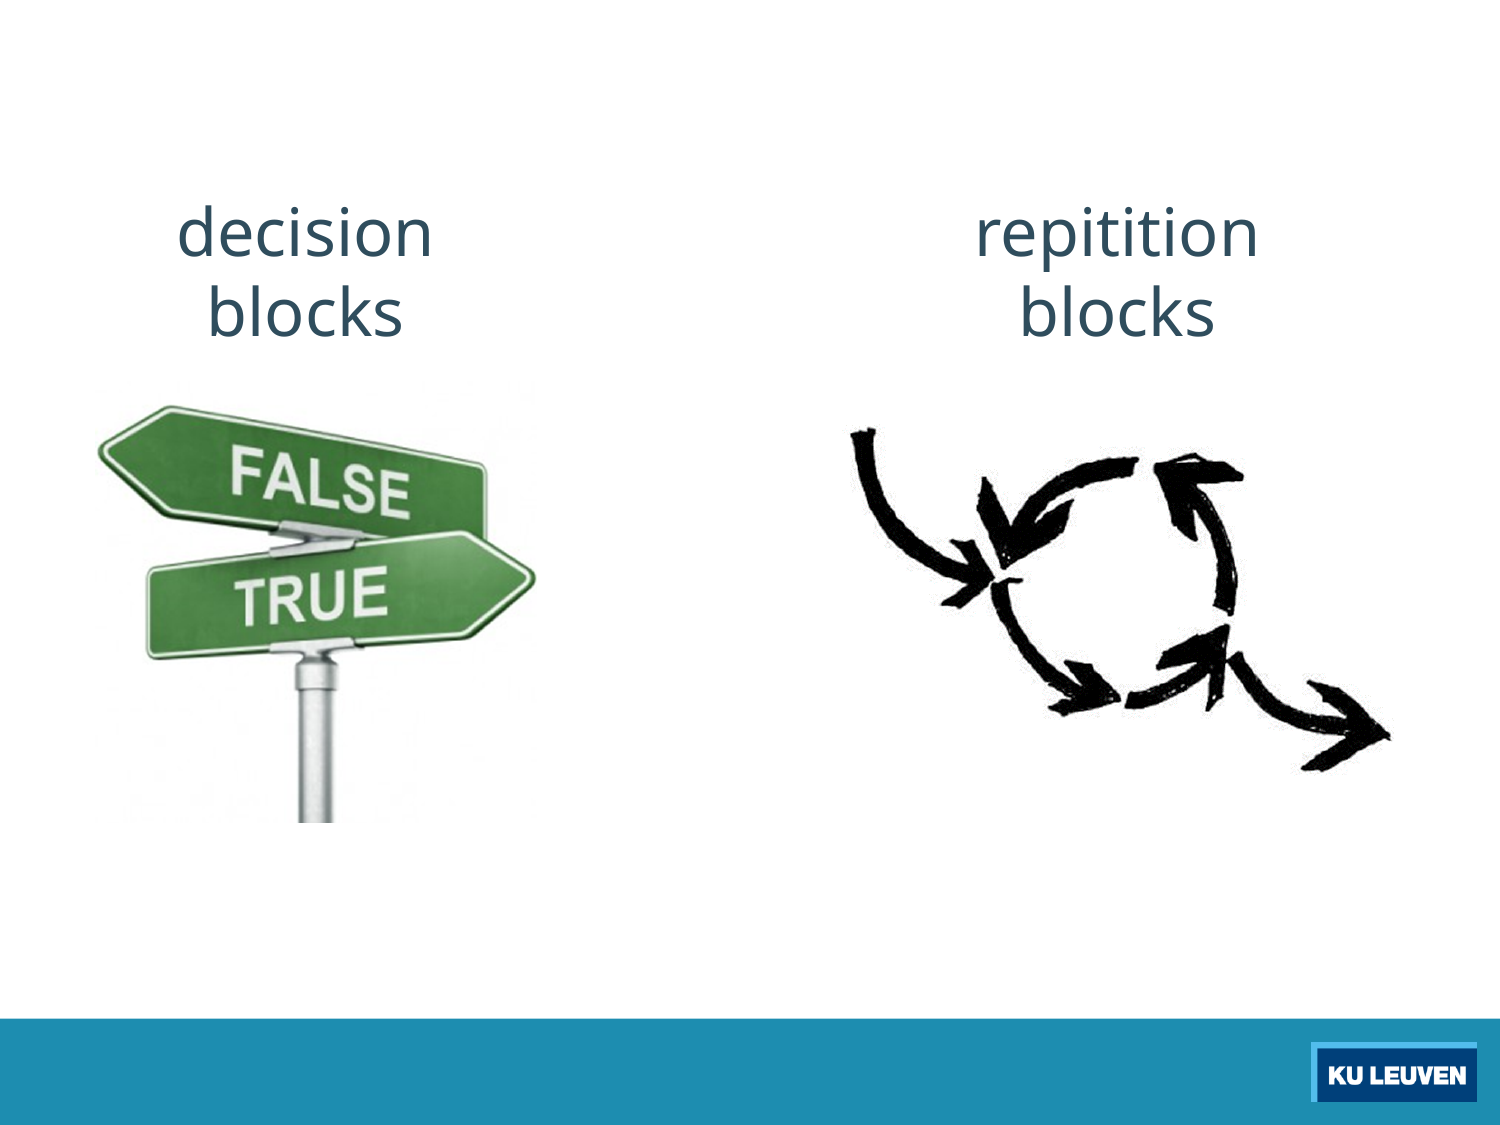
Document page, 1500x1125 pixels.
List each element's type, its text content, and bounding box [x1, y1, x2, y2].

text_box repitition blocks [959, 182, 1276, 358]
picture [1311, 1042, 1477, 1102]
picture [94, 381, 537, 823]
picture [838, 424, 1404, 779]
text_box decision blocks [161, 182, 451, 358]
